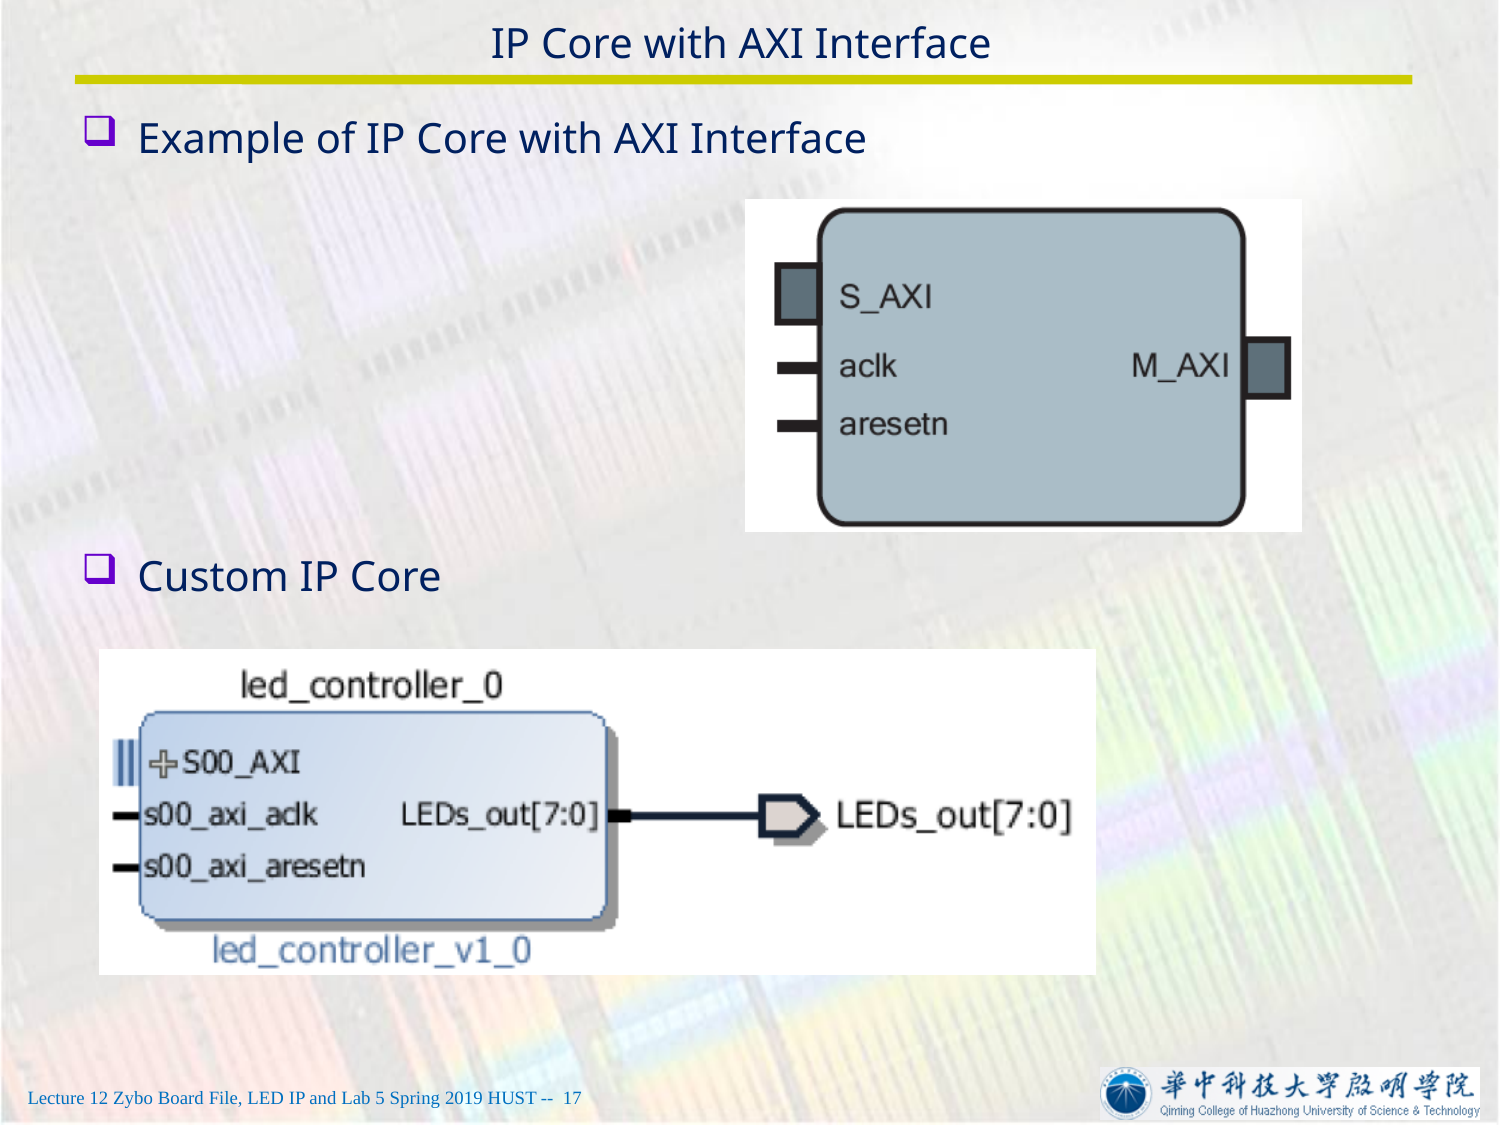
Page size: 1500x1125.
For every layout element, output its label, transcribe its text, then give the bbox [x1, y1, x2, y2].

picture [0, 0, 1500, 1125]
list Example of IP Core with AXI Interface Custom IP Core [66, 104, 1454, 1049]
title IP Core with AXI Interface [28, 17, 1454, 63]
